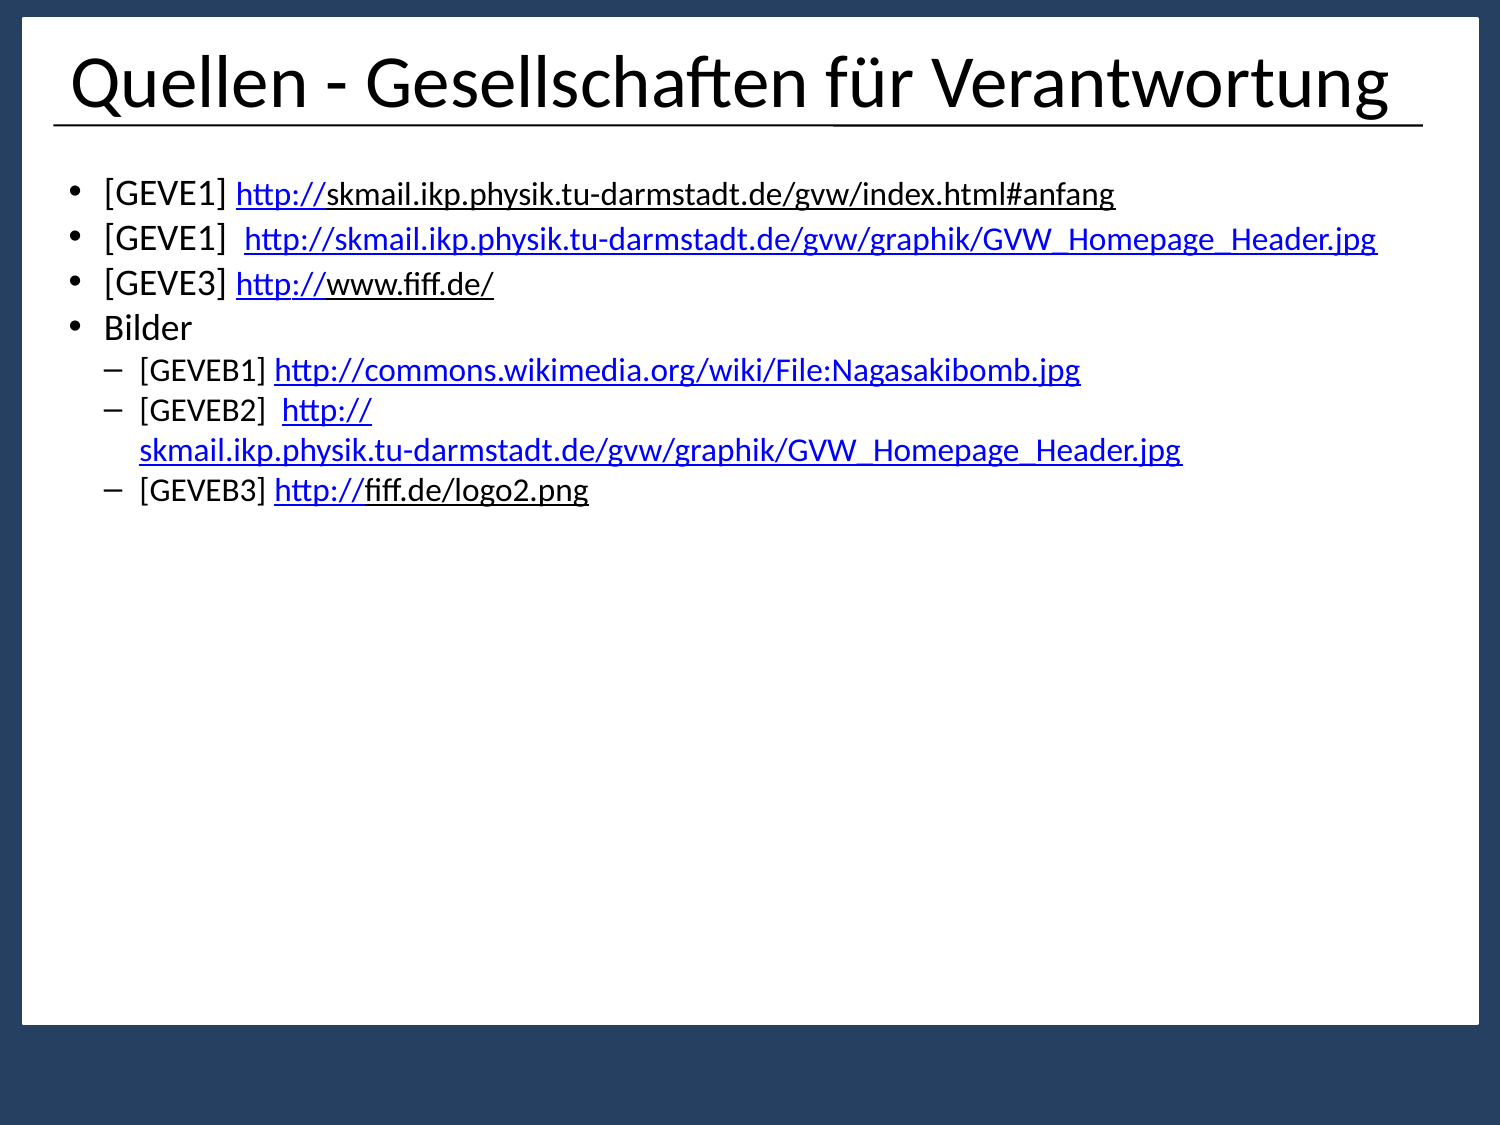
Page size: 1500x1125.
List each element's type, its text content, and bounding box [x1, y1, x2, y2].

text_box [GEVE1] http://skmail.ikp.physik.tu-darmstadt.de/gvw/index.html#anfang [GEVE1] http://skmail.ikp.physik.tu-darmstadt.de/gvw/graphik/GVW_Homepage_Header.jpg [GEVE3] http://www.fiff.de/ Bilder [GEVEB1] http://commons.wikimedia.org/wiki/File:Nagasakibomb.jpg [GEVEB2] http://skmail.ikp.physik.tu-darmstadt.de/gvw/graphik/GVW_Homepage_Header.jpg [GEVEB3] http://fiff.de/logo2.png [53, 160, 1425, 728]
text_box Quellen - Gesellschaften für Verantwortung [53, 30, 1425, 126]
